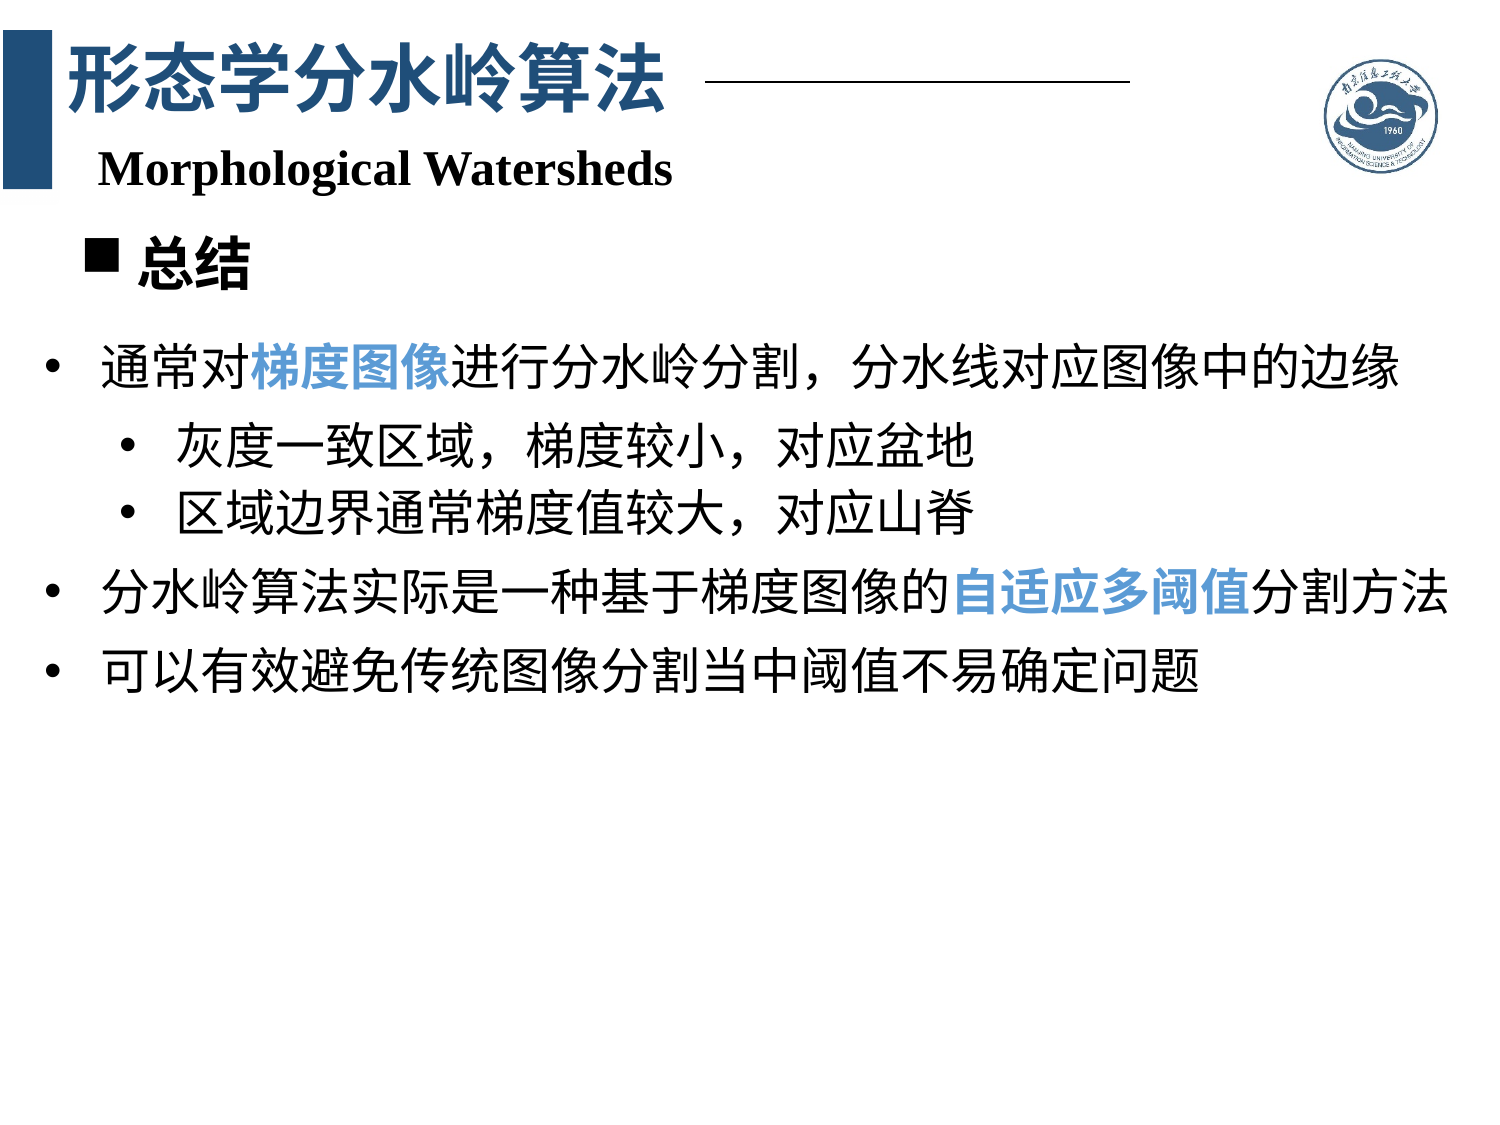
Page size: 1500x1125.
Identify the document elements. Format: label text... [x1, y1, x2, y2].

text_box 形态学分水岭算法 [52, 16, 702, 148]
text_box [2, 29, 53, 190]
picture [1308, 44, 1452, 185]
text_box 总结 [65, 219, 1488, 305]
text_box 通常对梯度图像进行分水岭分割，分水线对应图像中的边缘 灰度一致区域，梯度较小，对应盆地 区域边界通常梯度值较大，对应山脊 分水岭算法实际是一种基于梯度图像的自适应多阈值分割方法 可以有效避免传统图像分割当中阈值不易确定问题 [29, 321, 1500, 708]
text_box Morphological Watersheds [82, 102, 1142, 236]
